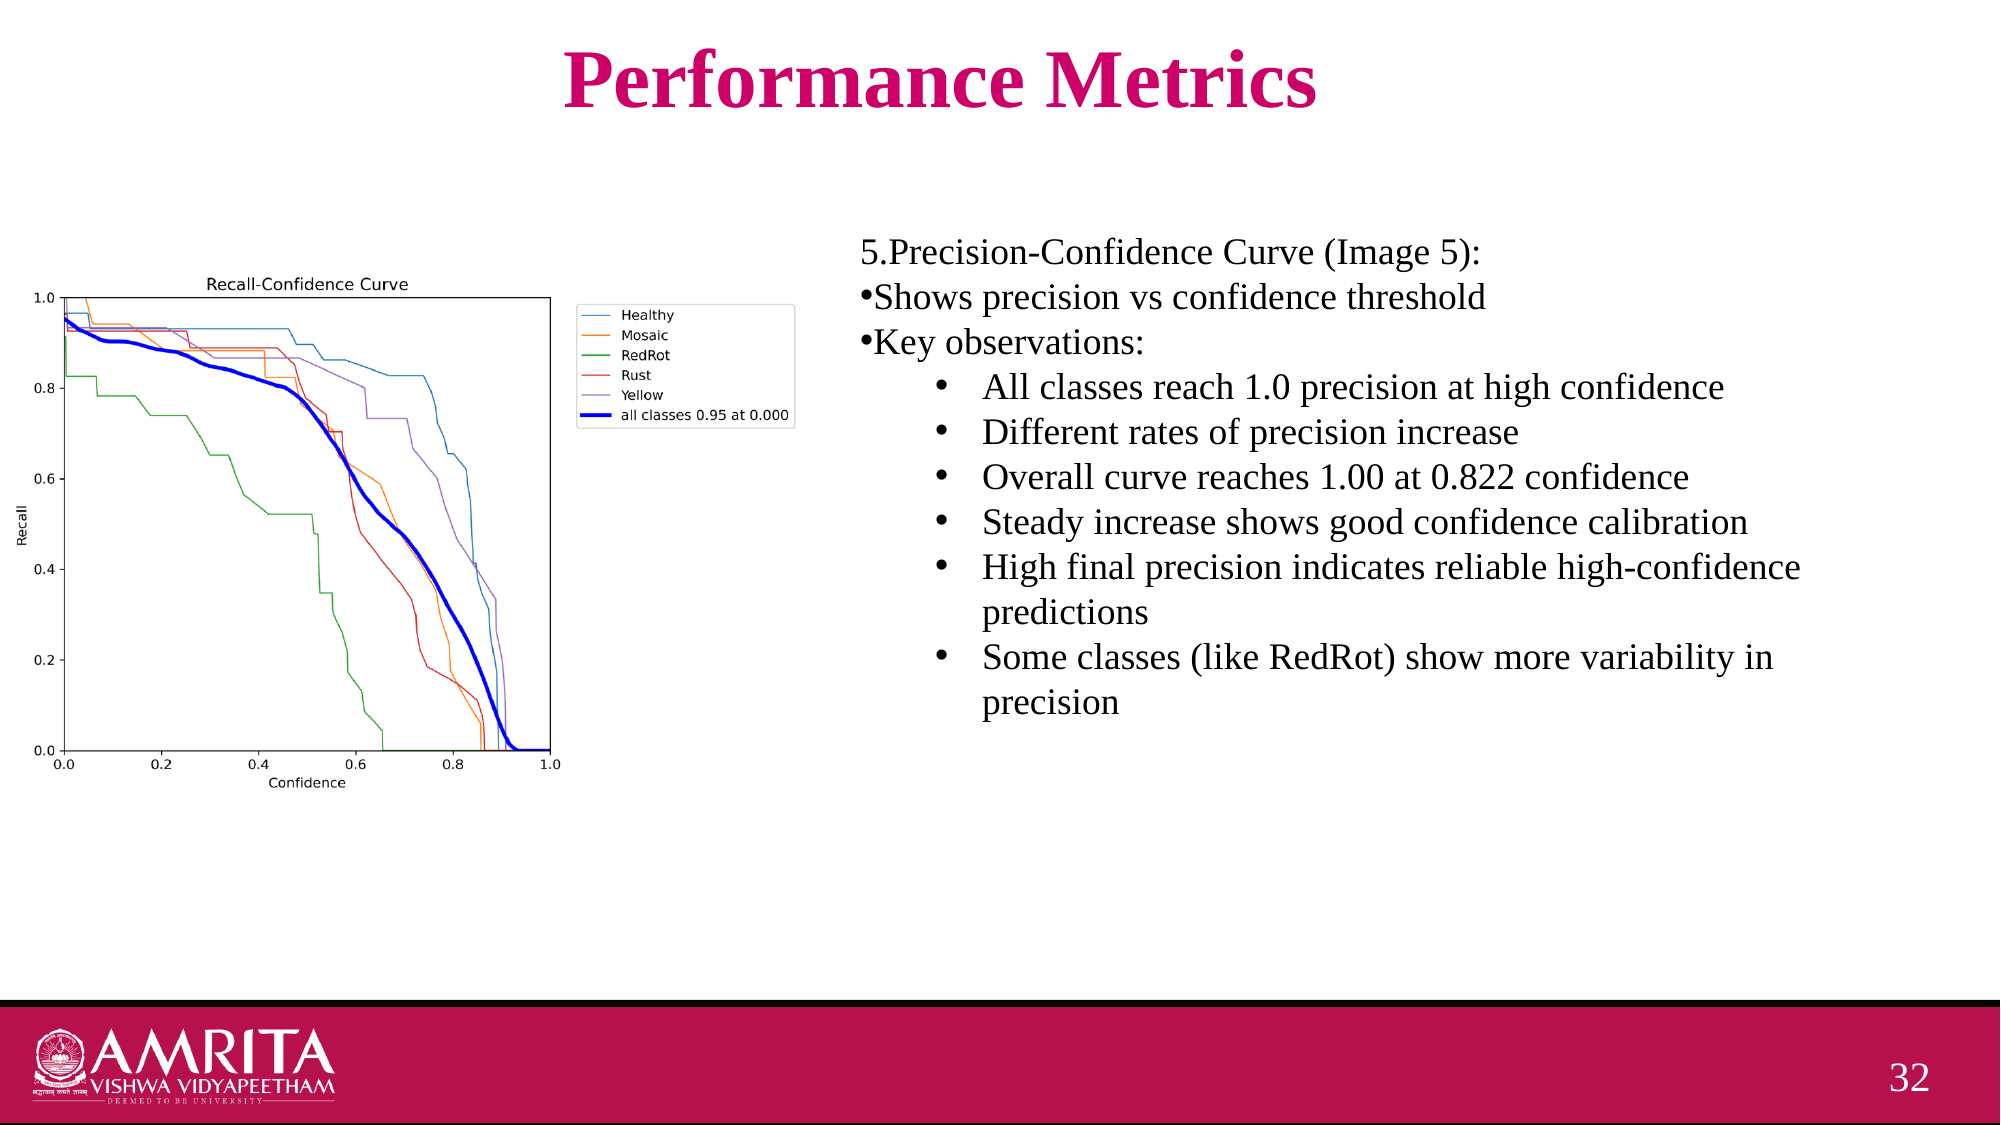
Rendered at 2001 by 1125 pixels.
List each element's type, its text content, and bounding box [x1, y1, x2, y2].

picture [24, 1011, 343, 1113]
text_box Precision-Confidence Curve (Image 5): Shows precision vs confidence threshold Key observations: All classes reach 1.0 precision at high confidence Different rates of precision increase Overall curve reaches 1.00 at 0.822 confidence Steady increase shows good confidence calibration High final precision indicates reliable high-confidence predictions Some classes (like RedRot) show more variability in precision [845, 220, 1846, 730]
title Performance Metrics [548, 25, 1452, 136]
picture [0, 262, 815, 805]
